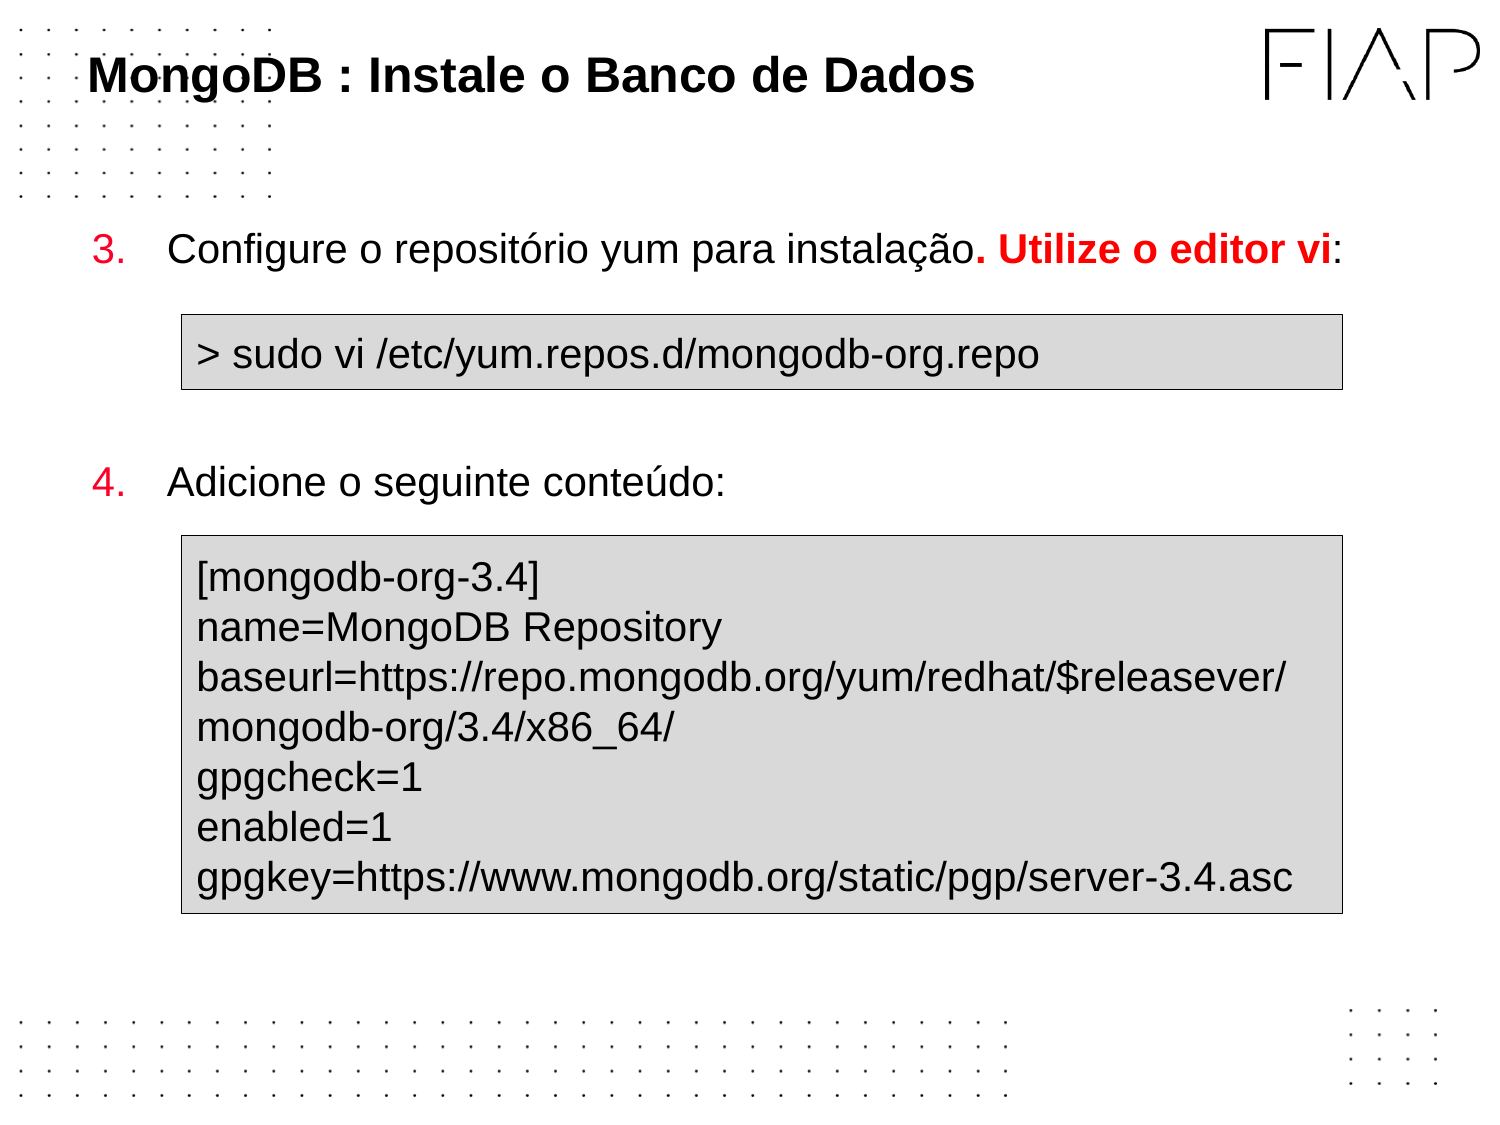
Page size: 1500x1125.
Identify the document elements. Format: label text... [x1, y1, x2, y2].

text_box Configure o repositório yum para instalação. Utilize o editor vi: Adicione o seguinte conteúdo: [76, 214, 1447, 1083]
text_box > sudo vi /etc/yum.repos.d/mongodb-org.repo [180, 312, 1344, 391]
text_box [mongodb-org-3.4] name=MongoDB Repository baseurl=https://repo.mongodb.org/yum/redhat/$releasever/mongodb-org/3.4/x86_64/ gpgcheck=1 enabled=1 gpgkey=https://www.mongodb.org/static/pgp/server-3.4.asc [180, 533, 1344, 916]
title MongoDB : Instale o Banco de Dados [72, 38, 1223, 114]
picture [19, 1019, 1007, 1097]
picture [1265, 28, 1480, 100]
picture [19, 28, 271, 198]
